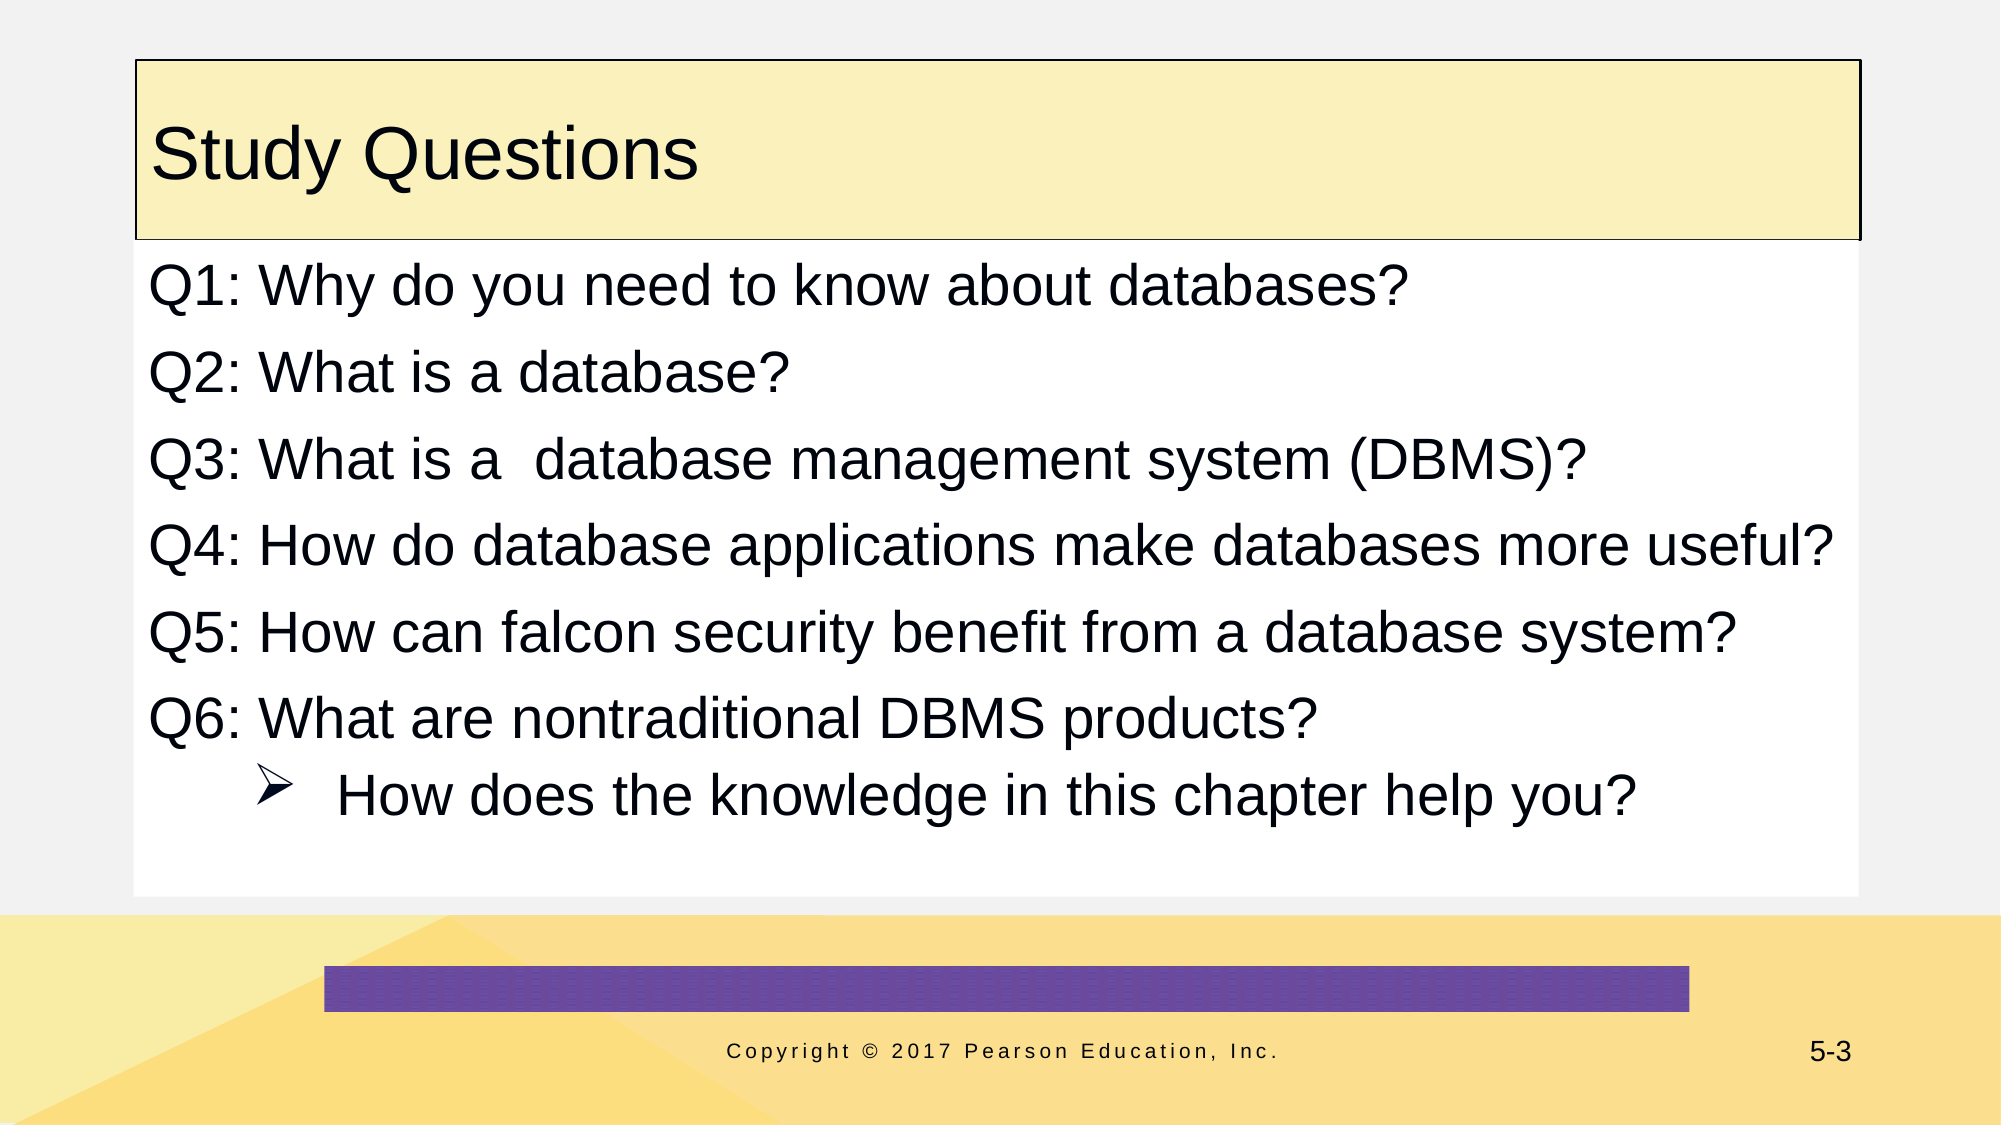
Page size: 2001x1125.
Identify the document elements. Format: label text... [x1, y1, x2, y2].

title Study Questions [135, 59, 1862, 241]
list Q1: Why do you need to know about databases? Q2: What is a database? Q3: What is a database management system (DBMS)? Q4: How do database applications make databases more useful? Q5: How can falcon security benefit from a database system? Q6: What are nontraditional DBMS products? How does the knowledge in this chapter help you? [133, 239, 1859, 897]
footer Copyright © 2017 Pearson Education, Inc. [326, 1025, 1677, 1075]
